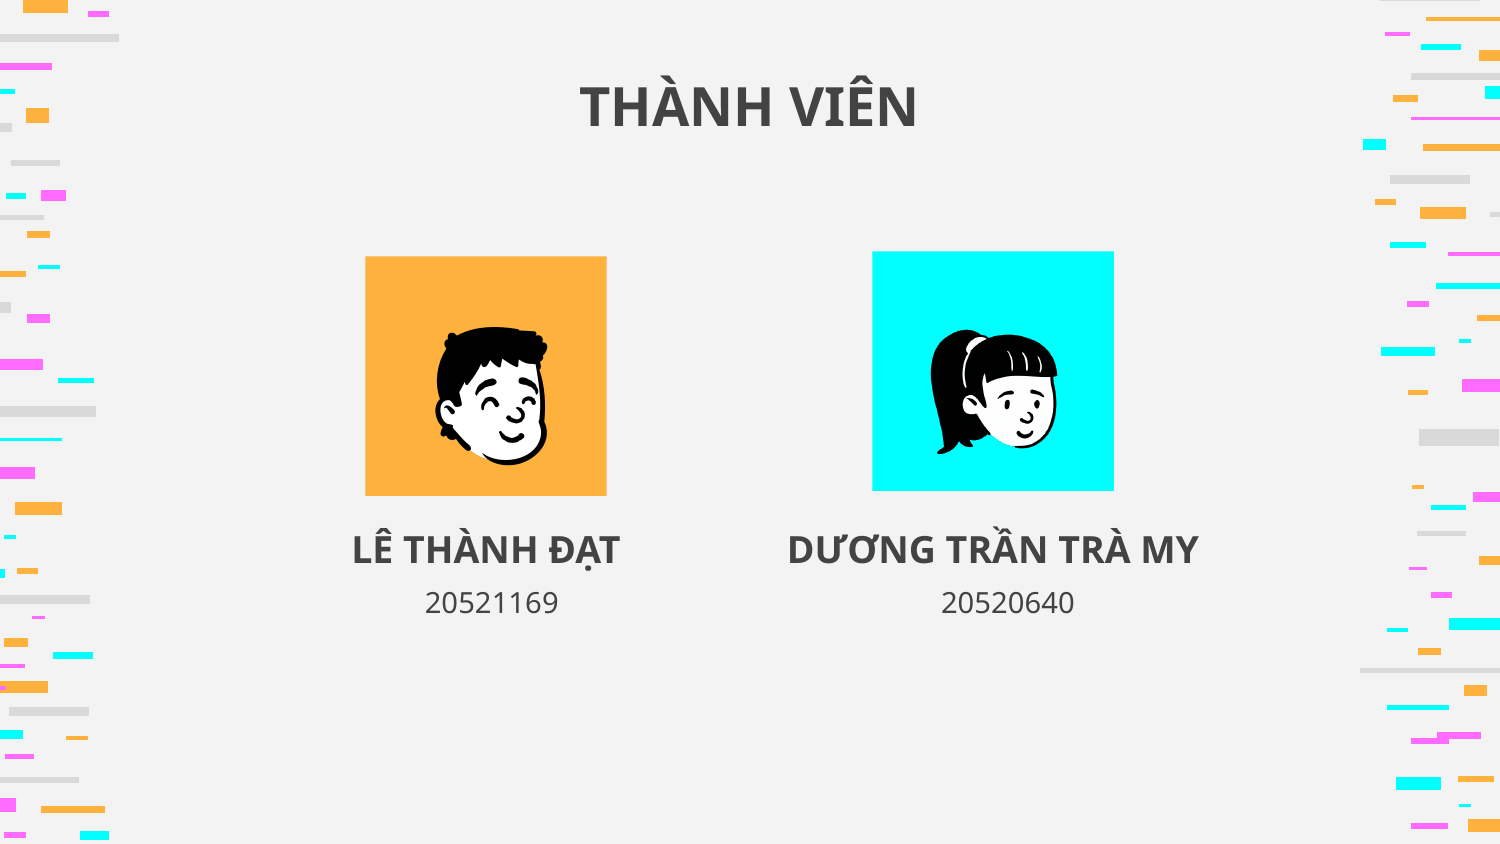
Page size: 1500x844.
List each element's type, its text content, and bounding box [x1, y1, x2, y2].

picture [927, 324, 1061, 458]
text_box [365, 256, 607, 496]
picture [432, 320, 554, 469]
title DƯƠNG TRẦN TRÀ MY [765, 504, 1222, 571]
title LÊ THÀNH ĐẠT [288, 504, 684, 571]
title THÀNH VIÊN [159, 56, 1341, 153]
subtitle 20521169 [274, 569, 710, 684]
text_box [872, 251, 1114, 491]
subtitle 20520640 [790, 569, 1226, 684]
